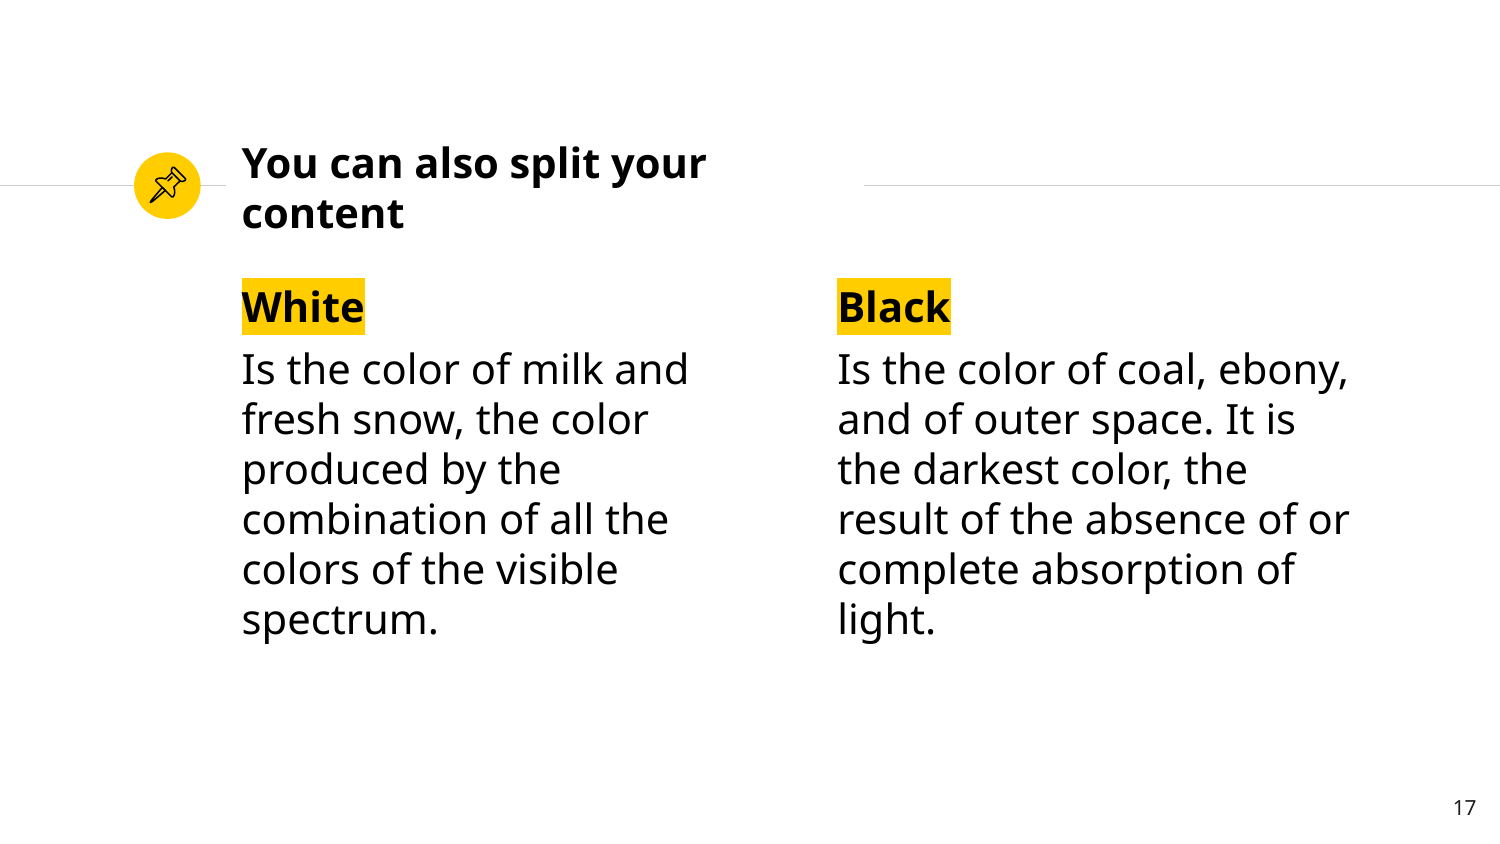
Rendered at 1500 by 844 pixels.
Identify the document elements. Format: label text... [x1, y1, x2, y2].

slide_number 17 [1401, 779, 1492, 844]
title You can also split your content [226, 151, 863, 223]
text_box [150, 166, 186, 203]
list Black Is the color of coal, ebony, and of outer space. It is the darkest color, the result of the absence of or complete absorption of light. [822, 265, 1385, 796]
list White Is the color of milk and fresh snow, the color produced by the combination of all the colors of the visible spectrum. [226, 265, 789, 796]
